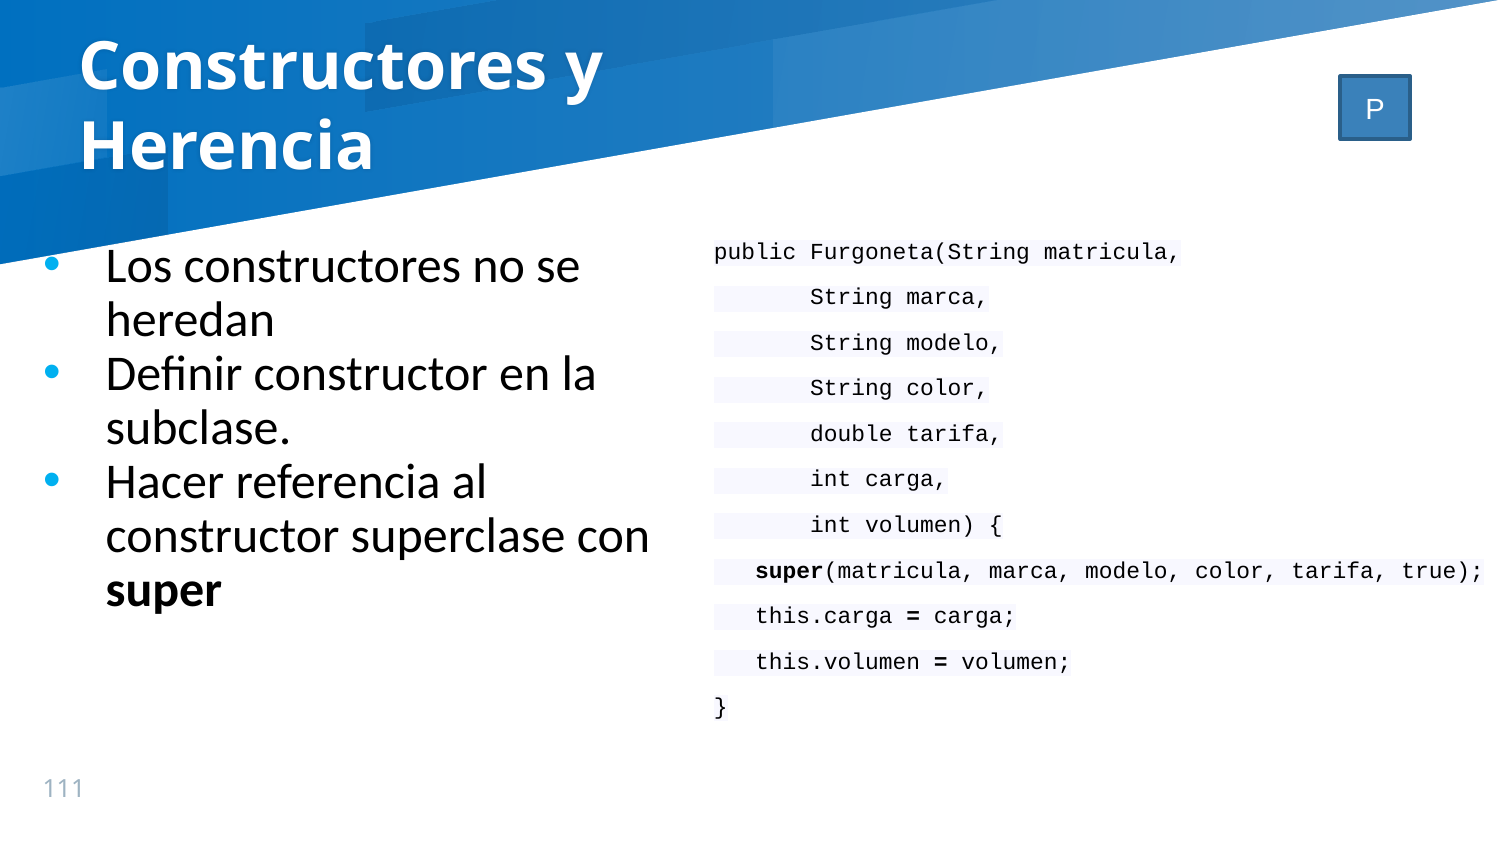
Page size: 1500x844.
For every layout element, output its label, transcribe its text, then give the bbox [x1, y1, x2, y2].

slide_number 111 [42, 766, 122, 807]
text_box P [1338, 74, 1412, 141]
text_box Los constructores no se heredan Definir constructor en la subclase. Hacer referencia al constructor superclase con super [15, 224, 669, 760]
title Constructores y Herencia [78, 21, 1136, 184]
text_box public Furgoneta(String matricula, String marca, String modelo, String color, double tarifa, int carga, int volumen) { super(matricula, marca, modelo, color, tarifa, true); this.carga = carga; this.volumen = volumen; } [669, 224, 1500, 760]
